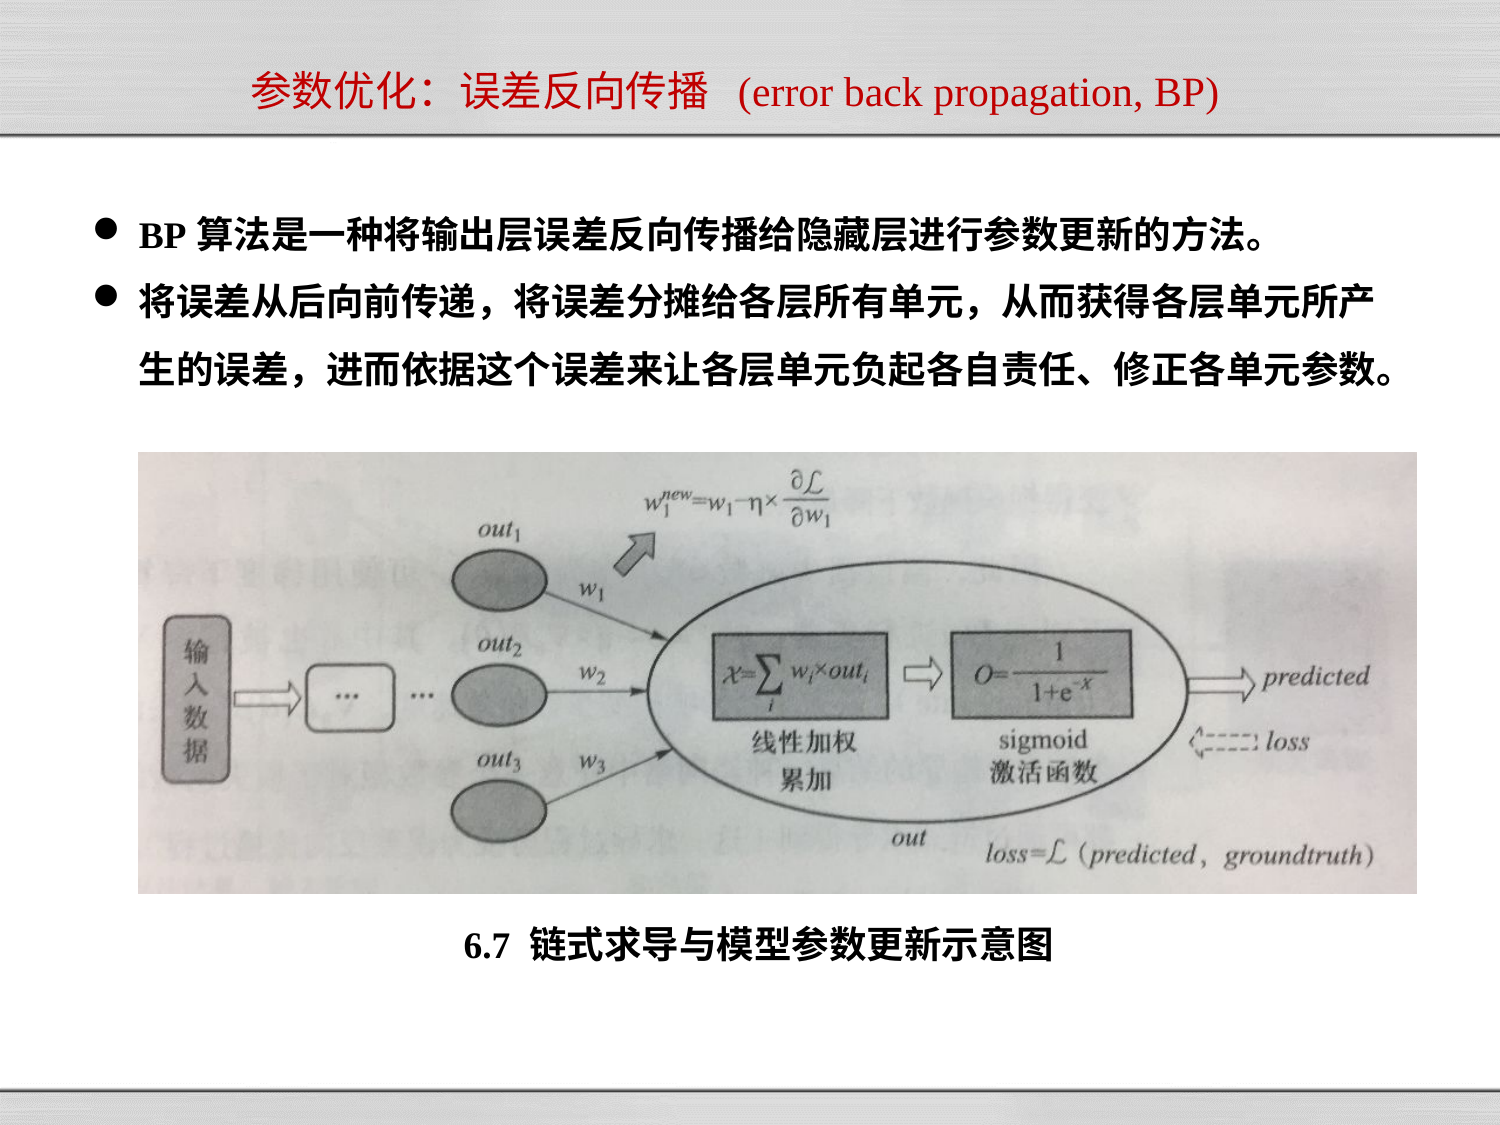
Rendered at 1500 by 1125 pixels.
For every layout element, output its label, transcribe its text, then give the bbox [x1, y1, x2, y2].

text_box BP算法是一种将输出层误差反向传播给隐藏层进行参数更新的方法。 将误差从后向前传递，将误差分摊给各层所有单元，从而获得各层单元所产生的误差，进而依据这个误差来让各层单元负起各自责任、修正各单元参数。 [77, 180, 1426, 399]
text_box 6.7 链式求导与模型参数更新示意图 [448, 913, 1070, 974]
title 参数优化：误差反向传播 (error back propagation, BP) [119, 31, 1351, 139]
picture [0, 0, 1500, 1125]
